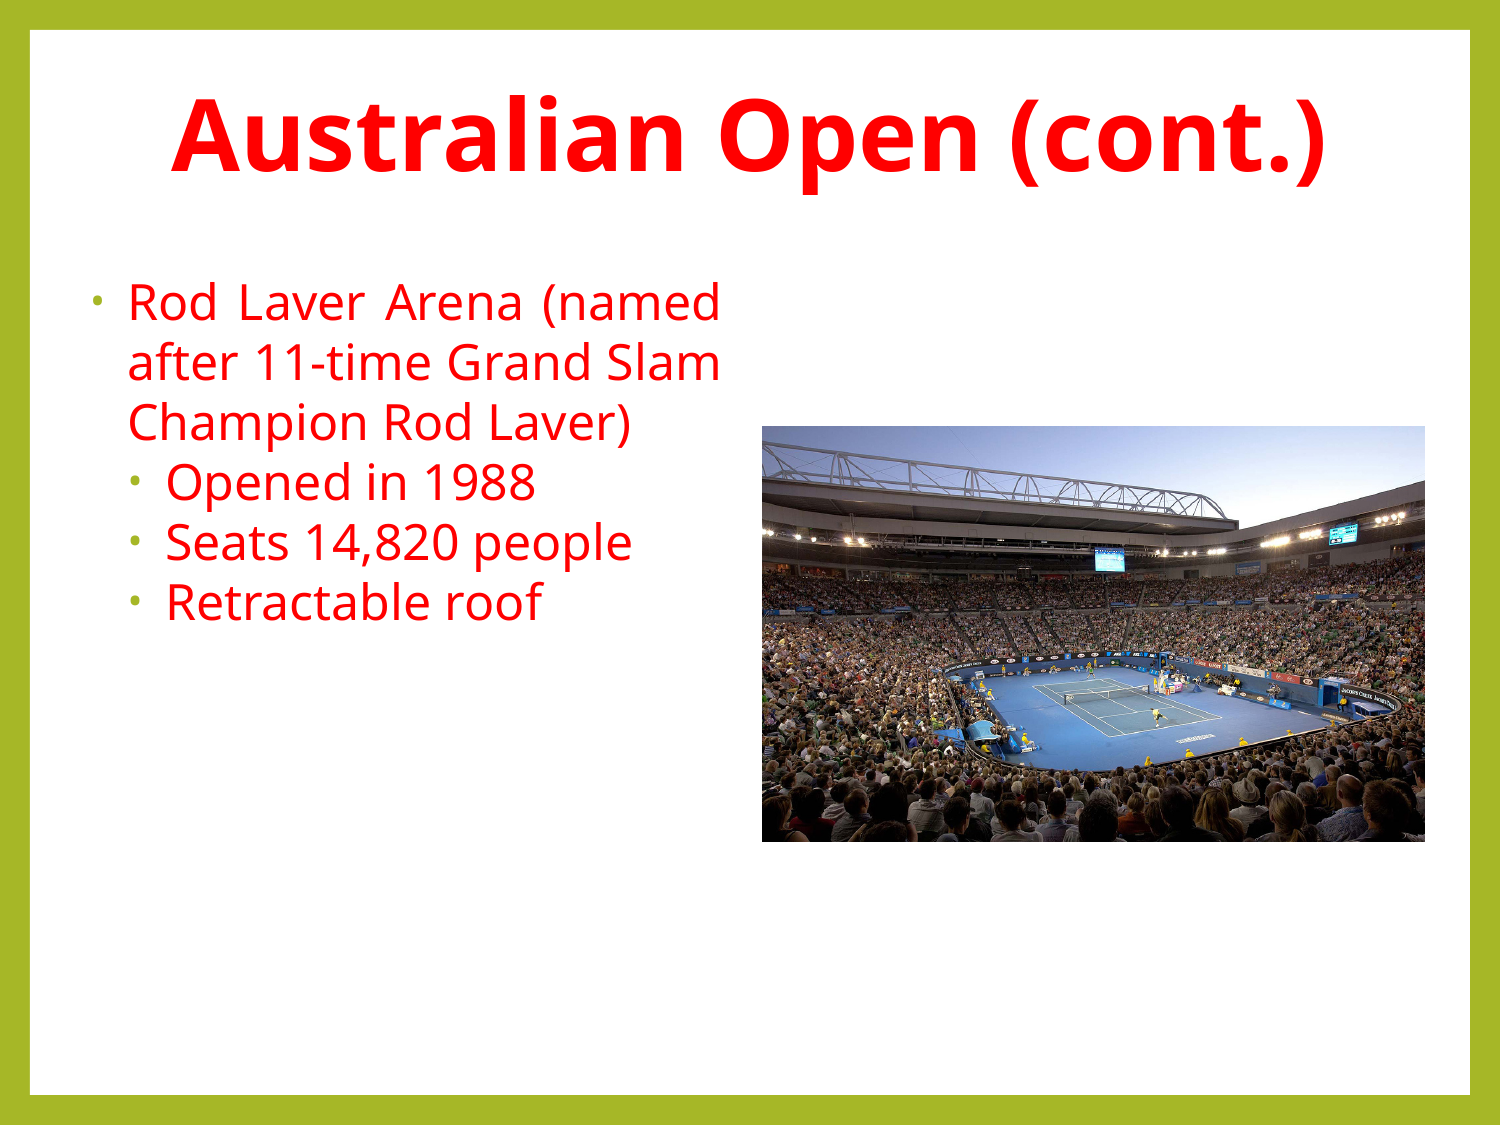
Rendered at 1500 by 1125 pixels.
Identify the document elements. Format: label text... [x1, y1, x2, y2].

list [762, 425, 1426, 842]
title Australian Open (cont.) [75, 45, 1425, 233]
list Rod Laver Arena (named after 11-time Grand Slam Champion Rod Laver) Opened in 1988 Seats 14,820 people Retractable roof [75, 262, 738, 1005]
